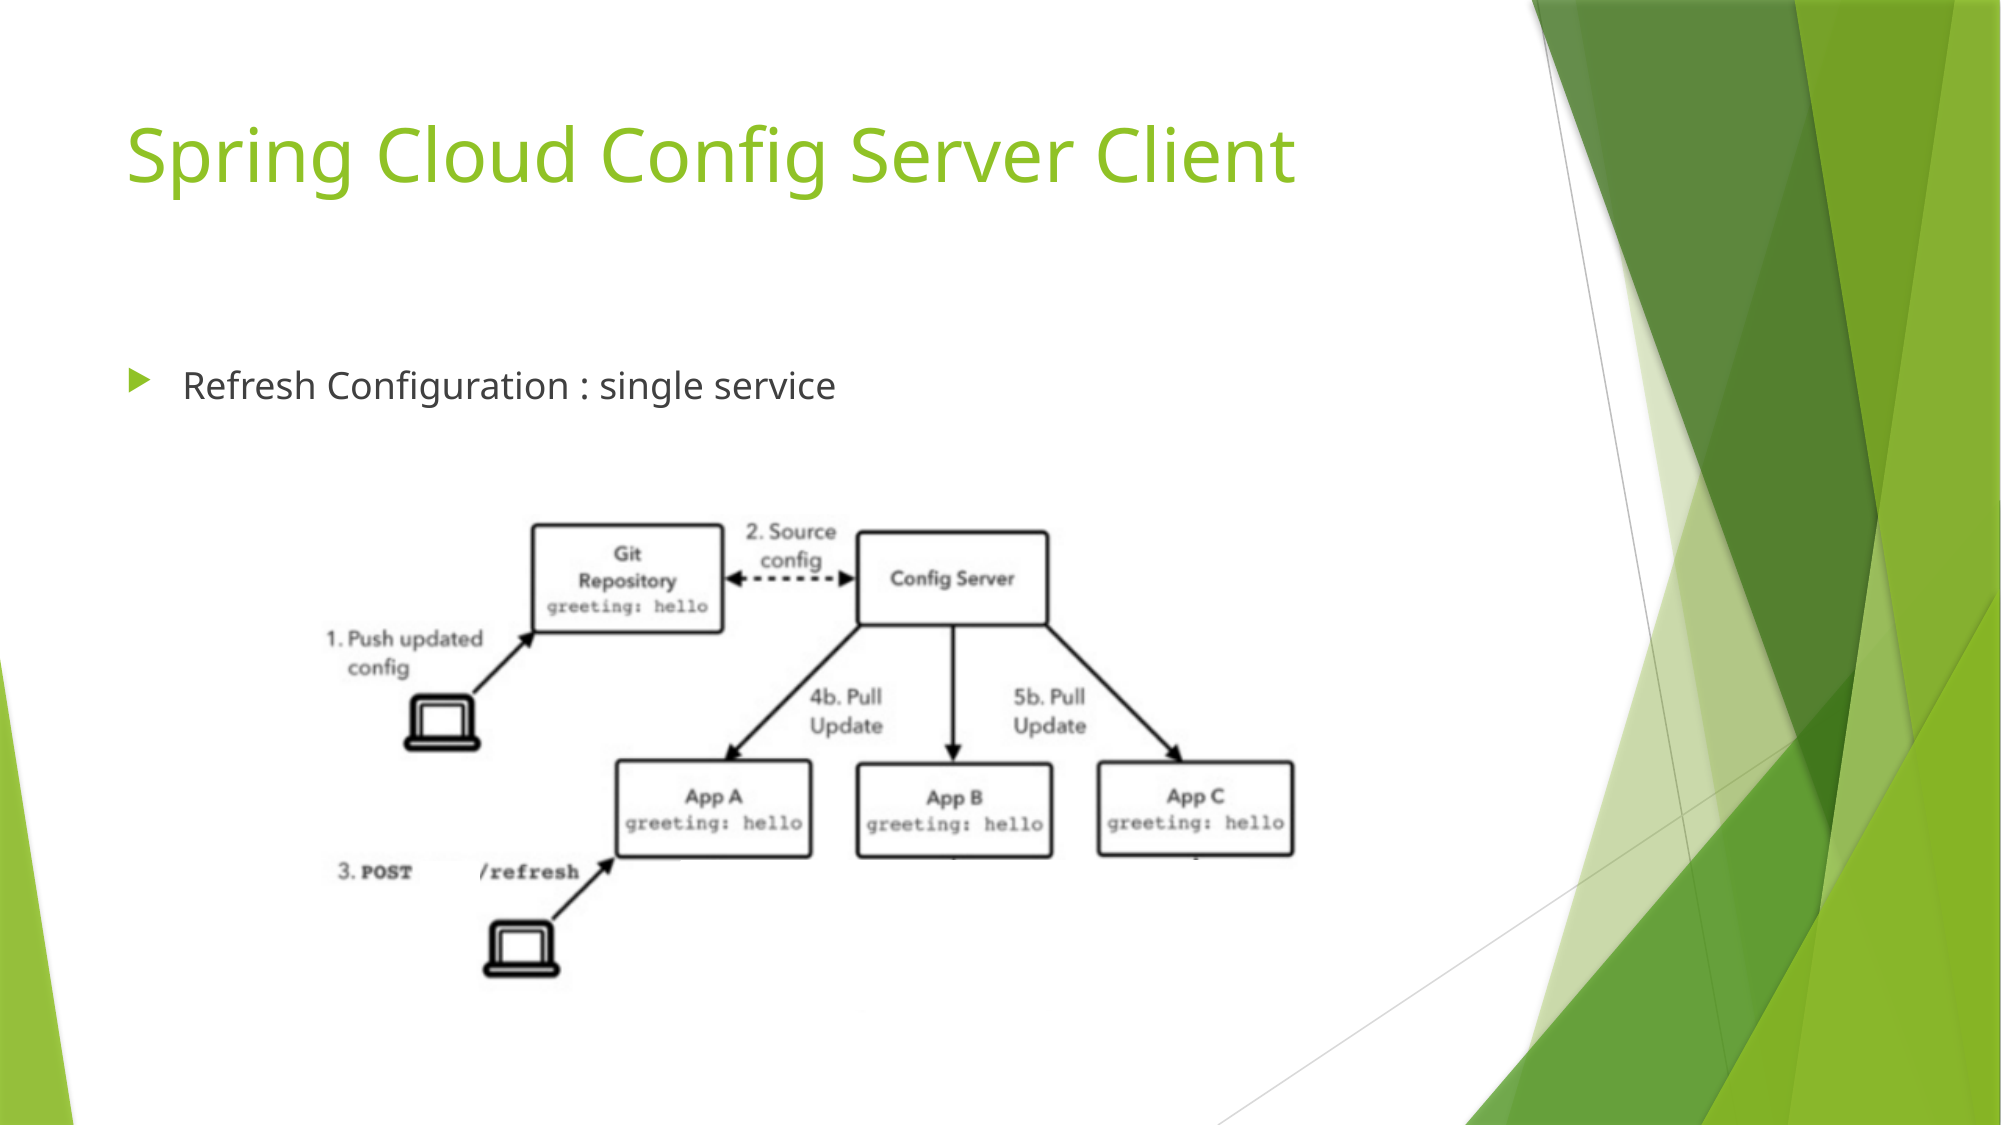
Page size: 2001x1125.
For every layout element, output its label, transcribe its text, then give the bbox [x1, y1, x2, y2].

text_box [313, 513, 1320, 1014]
title Spring Cloud Config Server Client [111, 99, 1522, 317]
list Refresh Configuration : single service [111, 354, 1522, 992]
